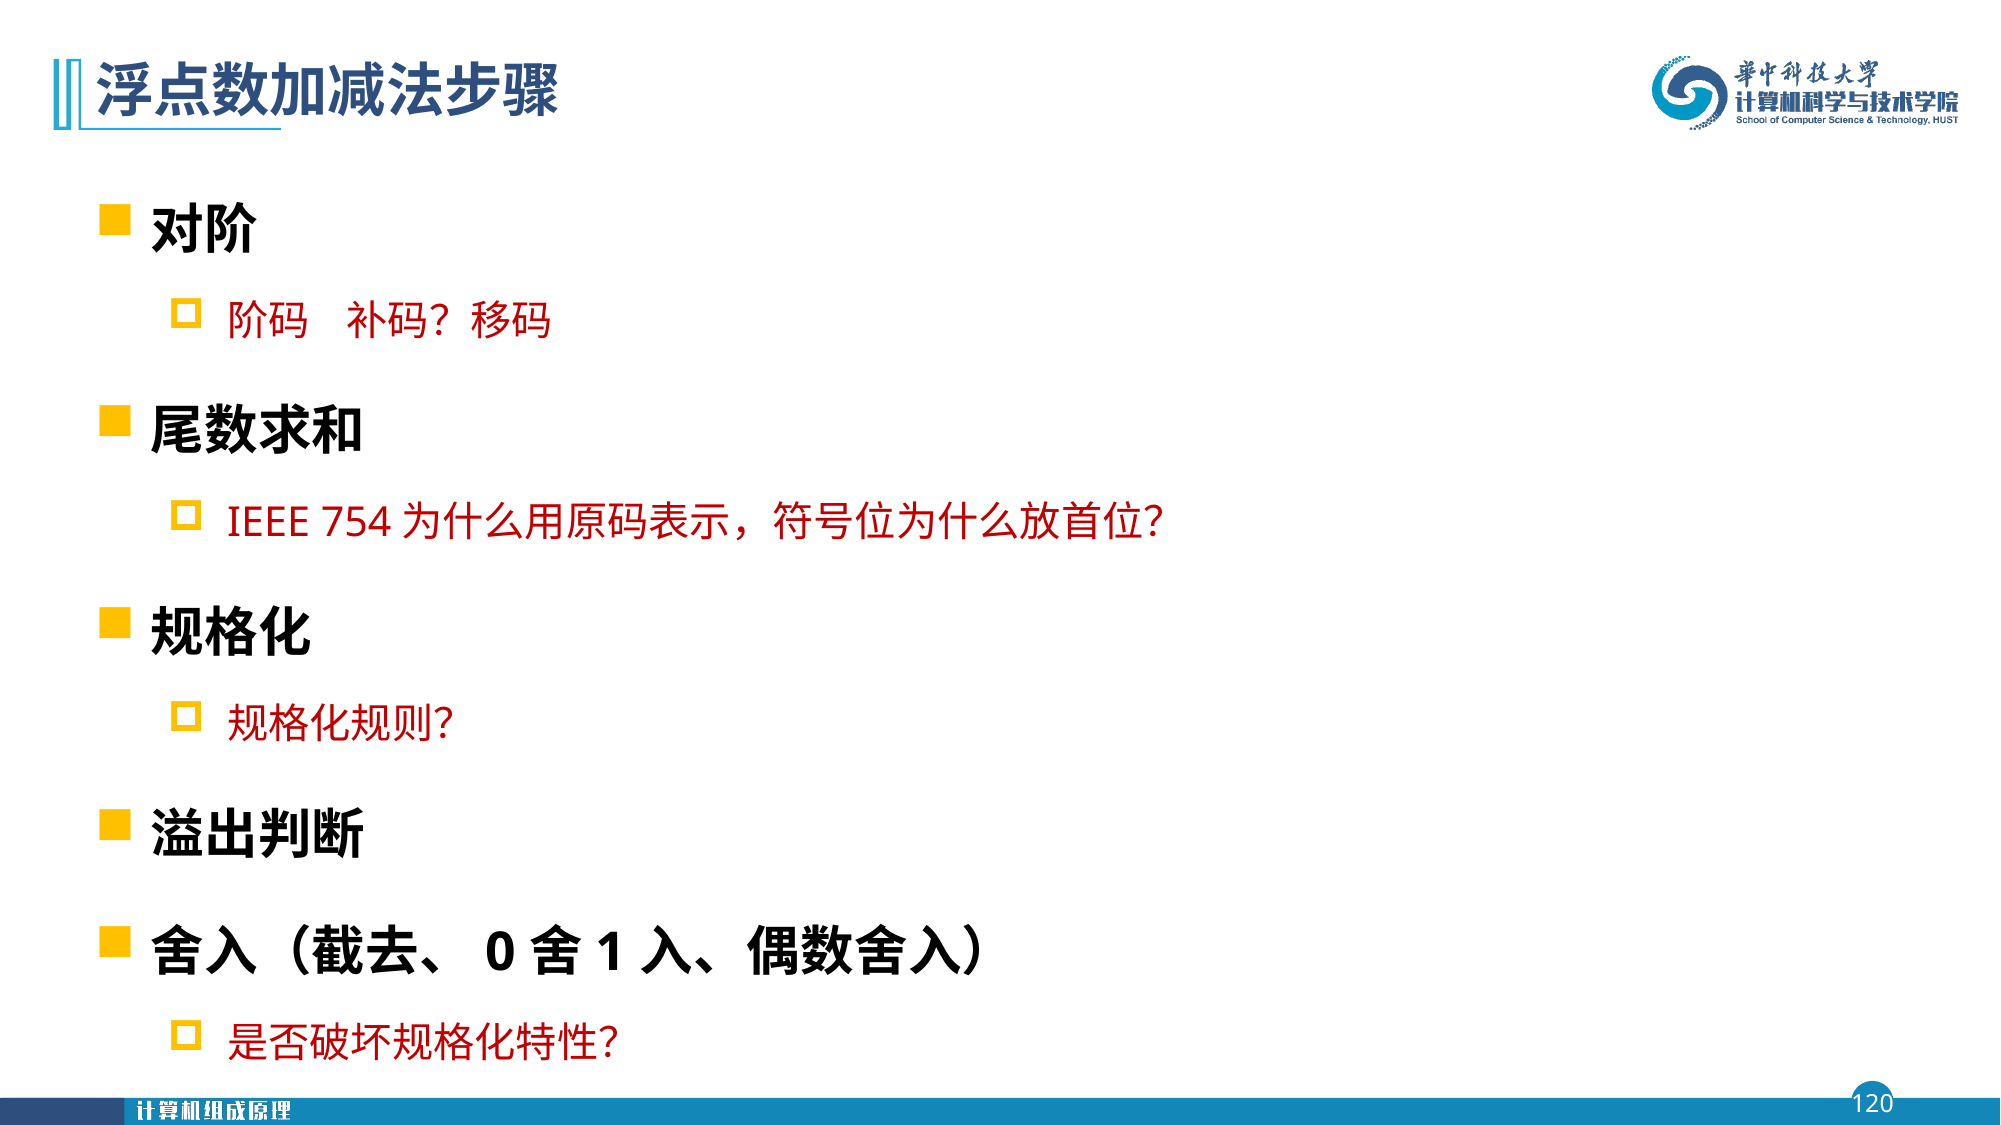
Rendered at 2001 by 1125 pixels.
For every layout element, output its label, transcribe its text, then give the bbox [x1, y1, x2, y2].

title 浮点数加减法步骤 [80, 42, 1805, 144]
picture [1805, 56, 1958, 130]
list 对阶 阶码 补码？移码 尾数求和 IEEE 754为什么用原码表示，符号位为什么放首位？ 规格化 规格化规则？ 溢出判断 舍入（截去、0舍1入、偶数舍入） 是否破坏规格化特性？ [80, 154, 1805, 1080]
